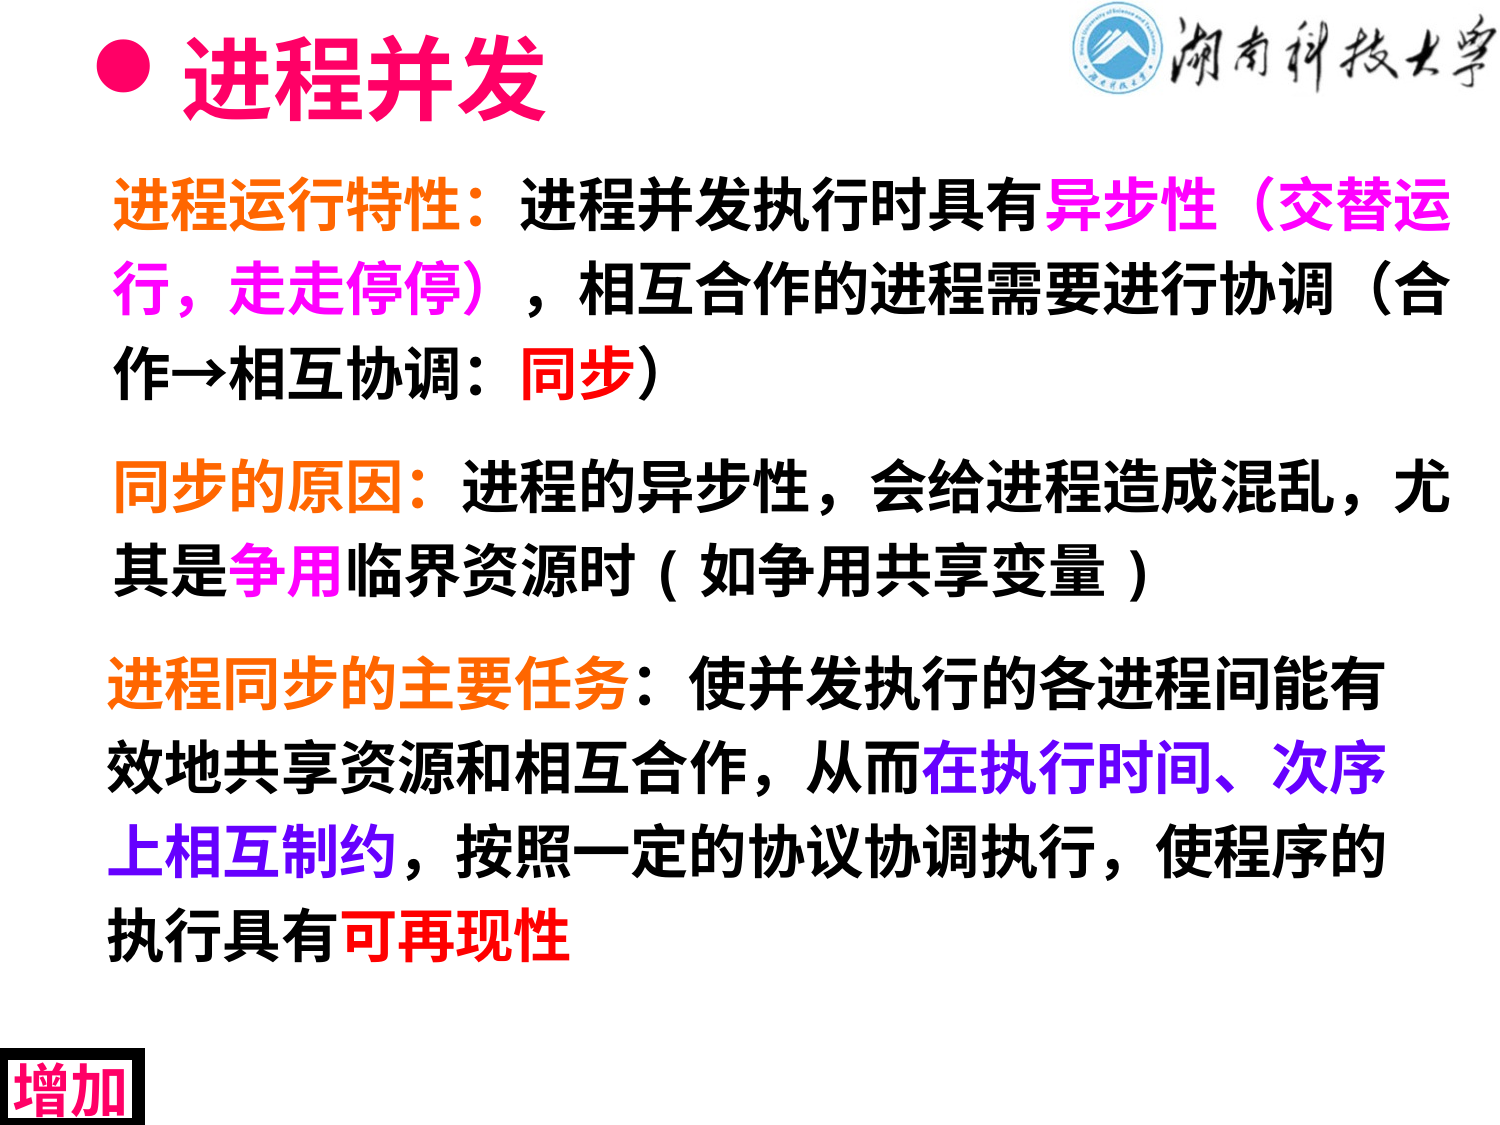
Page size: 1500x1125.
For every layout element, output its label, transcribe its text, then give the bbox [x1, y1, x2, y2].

text_box 进程运行特性：进程并发执行时具有异步性（交替运行，走走停停），相互合作的进程需要进行协调（合作→相互协调：同步） [112, 154, 1454, 407]
picture [1426, 0, 1500, 97]
text_box 进程同步的主要任务：使并发执行的各进程间能有效地共享资源和相互合作，从而在执行时间、次序上相互制约，按照一定的协议协调执行，使程序的执行具有可再现性 [106, 633, 1424, 970]
title 进程并发 [74, 0, 1426, 155]
text_box 增加 [1, 1054, 139, 1125]
text_box 同步的原因：进程的异步性，会给进程造成混乱，尤其是争用临界资源时(如争用共享变量) [112, 435, 1454, 604]
